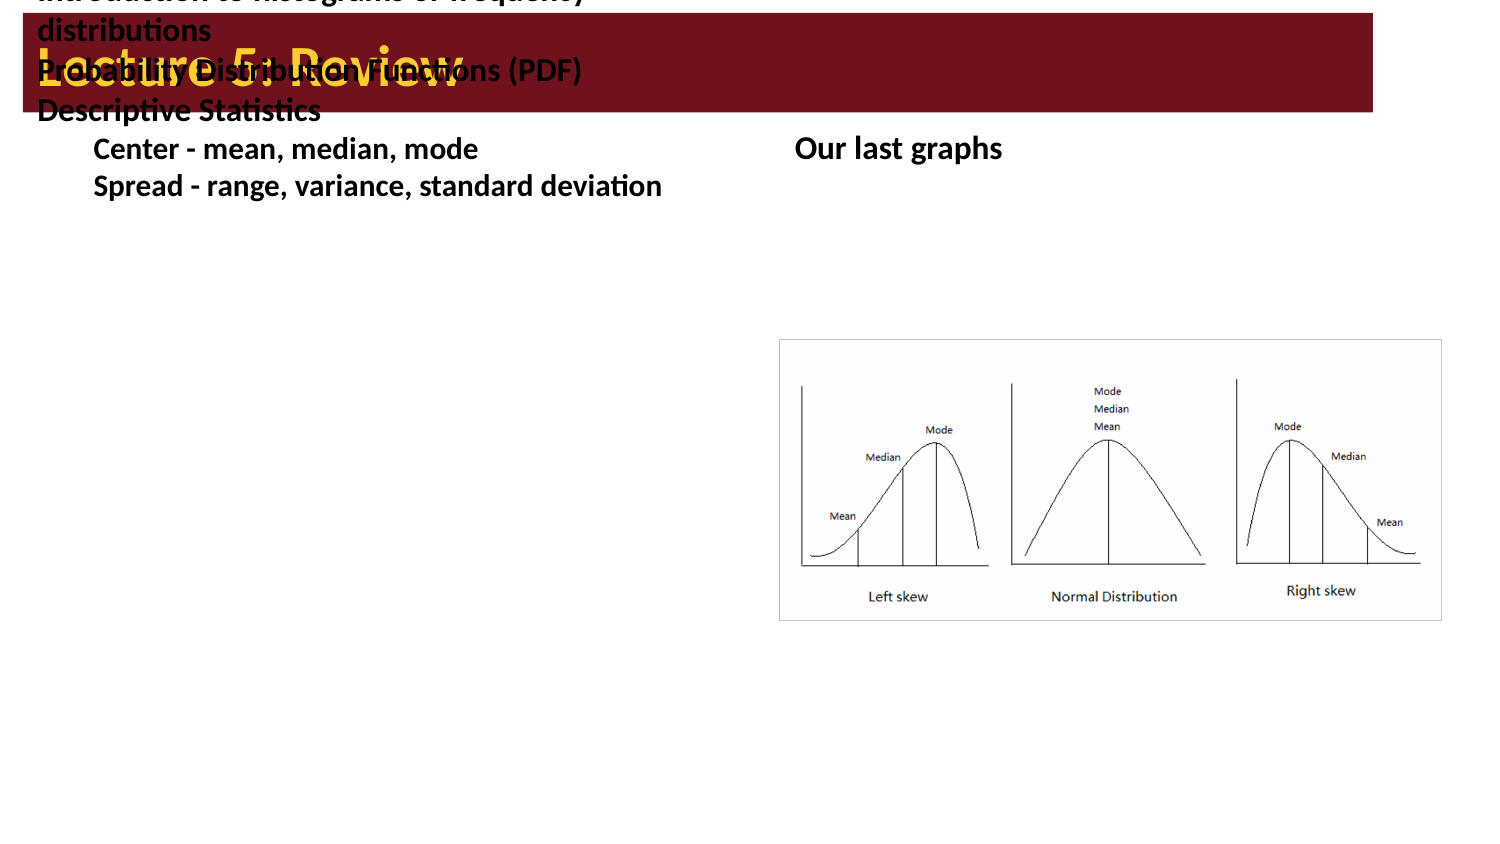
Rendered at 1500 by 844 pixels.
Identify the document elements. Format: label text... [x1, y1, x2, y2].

title Lecture 5: Review [22, 12, 1373, 113]
list Introduction to histograms or frequency distributions Probability Distribution Functions (PDF) Descriptive Statistics Center - mean, median, mode Spread - range, variance, standard deviation [22, 131, 750, 211]
picture [778, 339, 1442, 622]
list Our last graphs [779, 135, 1443, 214]
